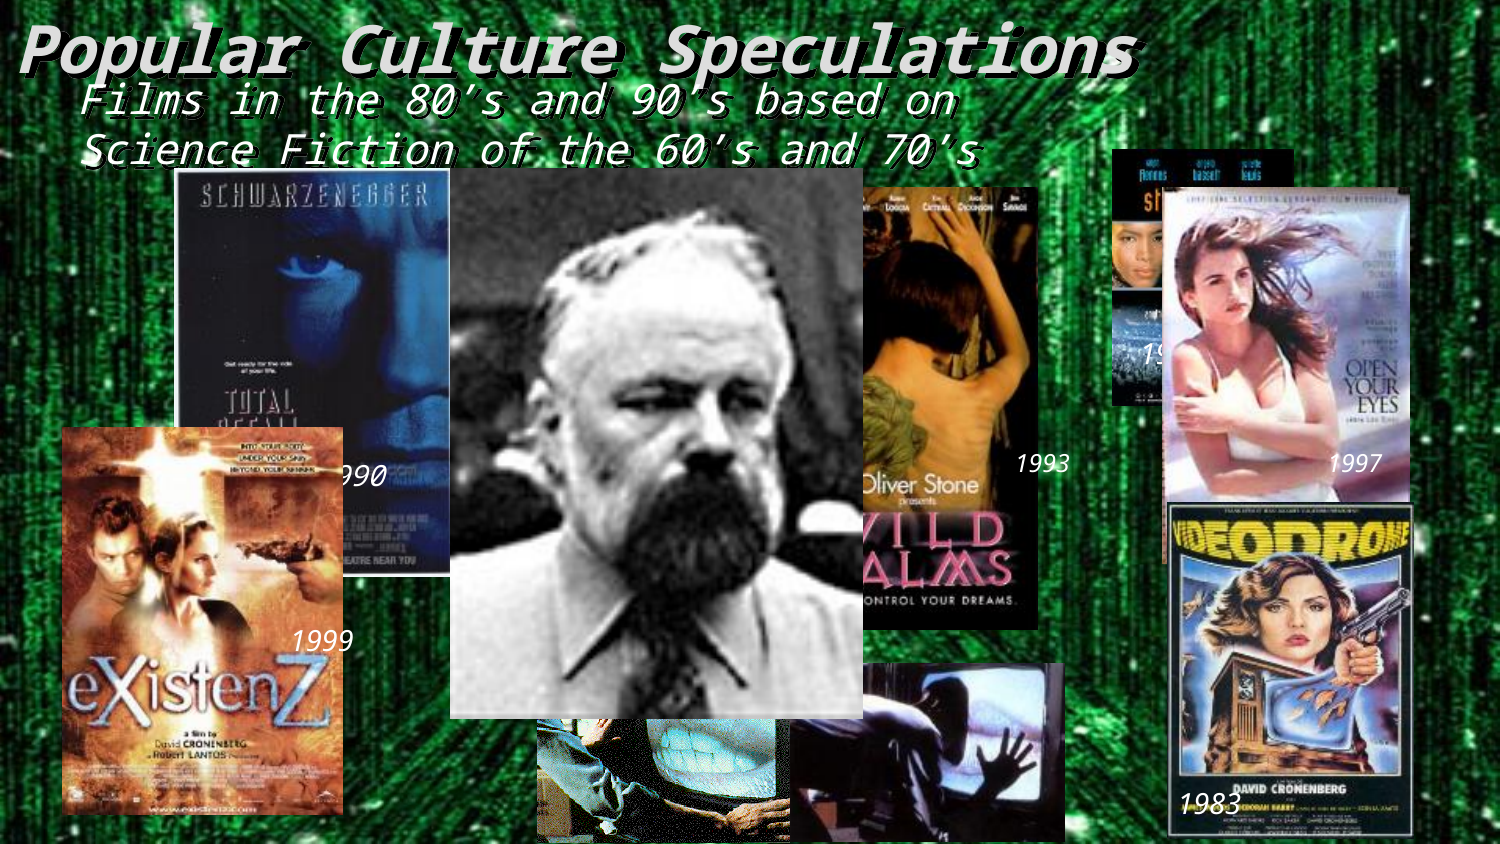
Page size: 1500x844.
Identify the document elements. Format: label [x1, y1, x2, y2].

text_box [1162, 187, 1476, 564]
text_box [174, 168, 448, 577]
text_box [1112, 149, 1294, 406]
text_box [62, 427, 388, 816]
text_box [537, 502, 1414, 843]
picture [0, 0, 1500, 844]
text_box [866, 187, 1101, 501]
